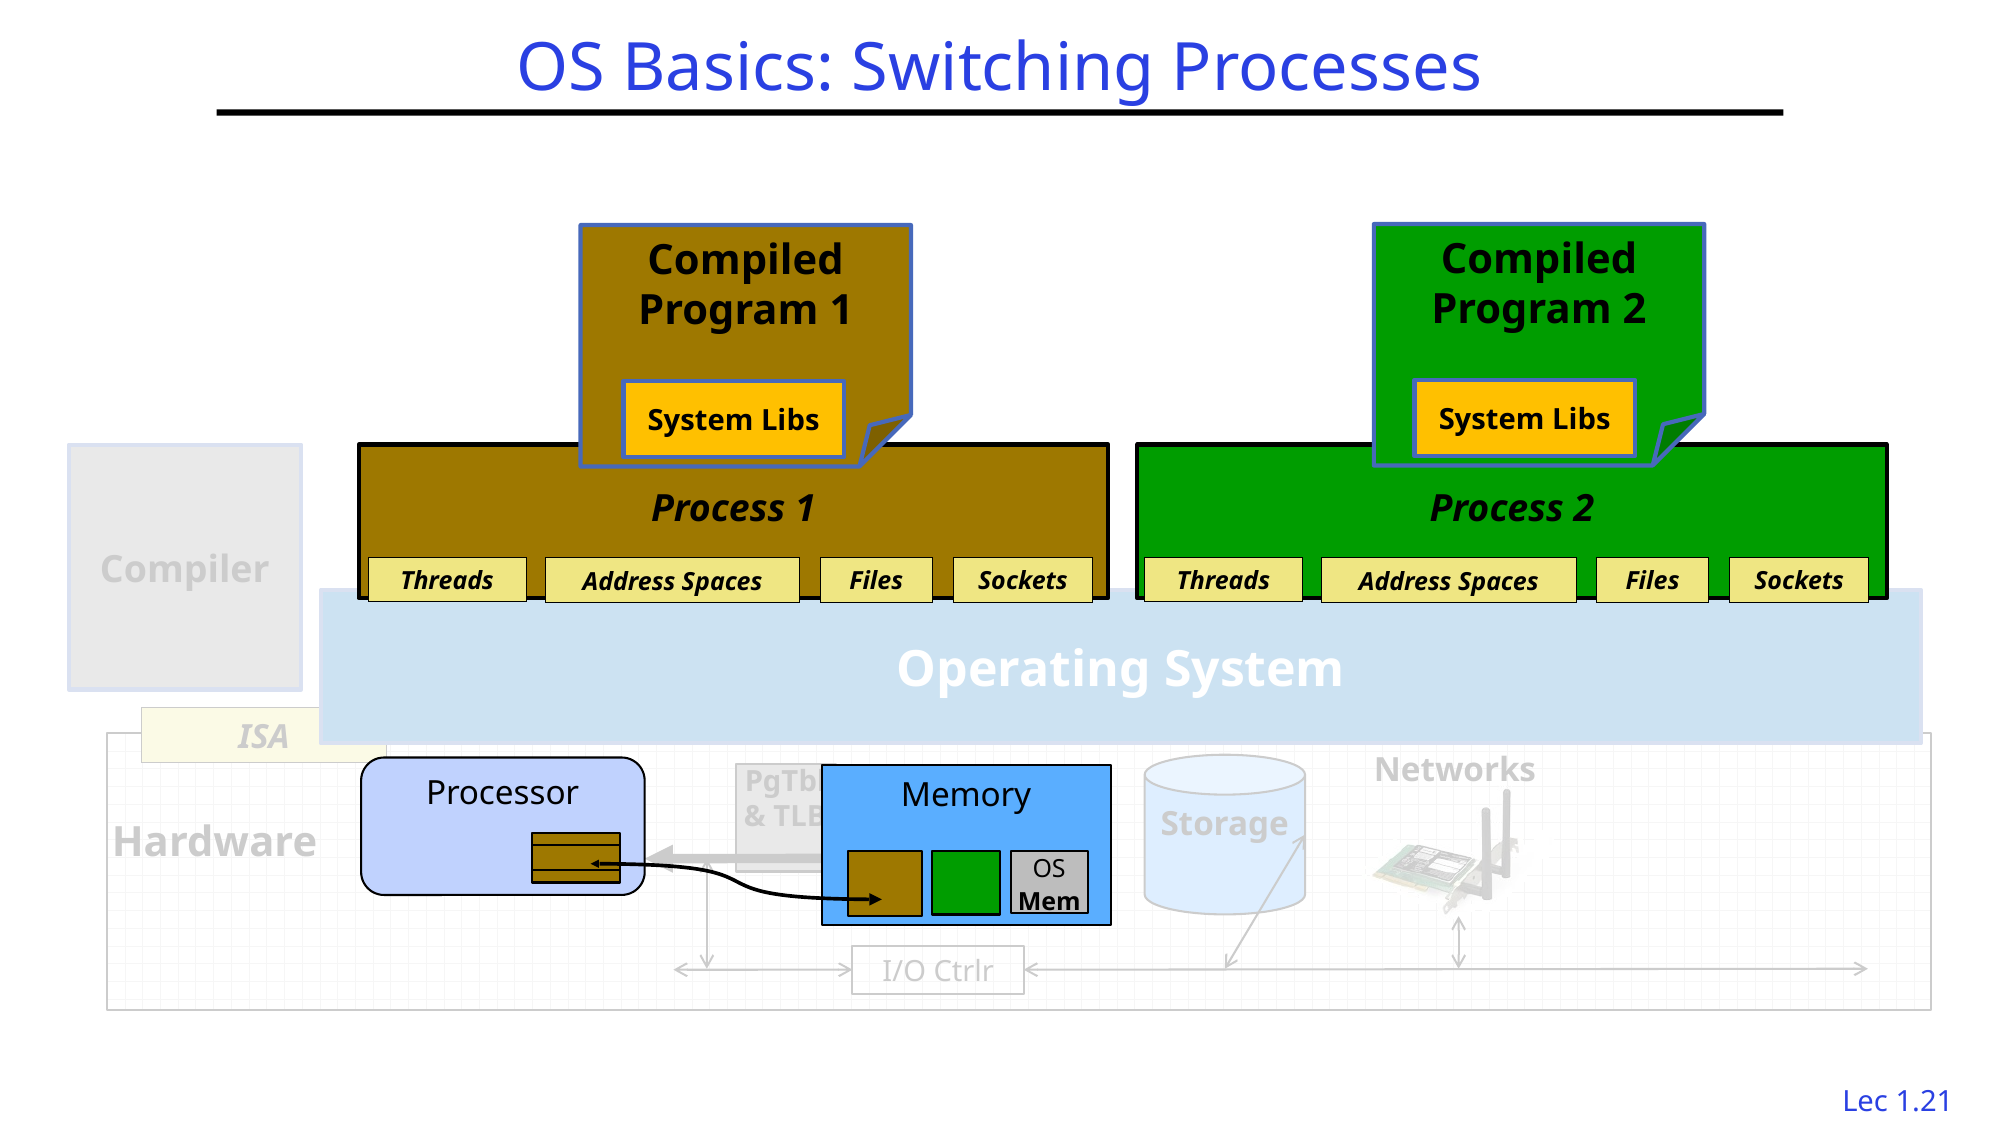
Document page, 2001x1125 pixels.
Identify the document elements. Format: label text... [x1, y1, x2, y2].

text_box Files [1596, 557, 1709, 603]
text_box [848, 850, 922, 917]
text_box [932, 850, 1000, 915]
text_box Threads [368, 557, 527, 602]
text_box [0, 303, 2000, 1077]
text_box OS Mem [1010, 850, 1088, 914]
text_box Compiled Program 1 [578, 222, 914, 469]
text_box Memory [821, 765, 1111, 925]
text_box System Libs [621, 379, 846, 459]
text_box Sockets [1729, 557, 1869, 603]
text_box System Libs [1412, 378, 1637, 458]
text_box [590, 863, 883, 900]
title OS Basics: Switching Processes [216, 24, 1784, 113]
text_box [531, 832, 620, 883]
text_box Files [820, 557, 933, 603]
picture [1361, 747, 1571, 957]
text_box Sockets [953, 557, 1093, 603]
text_box Compiled Program 2 [1371, 221, 1707, 468]
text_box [726, 754, 844, 856]
text_box Address Spaces [545, 557, 800, 603]
text_box Address Spaces [1321, 557, 1577, 603]
text_box Process 1 [357, 442, 1110, 600]
text_box Processor [361, 757, 645, 895]
text_box Process 2 [1135, 442, 1889, 600]
text_box Threads [1144, 557, 1303, 602]
